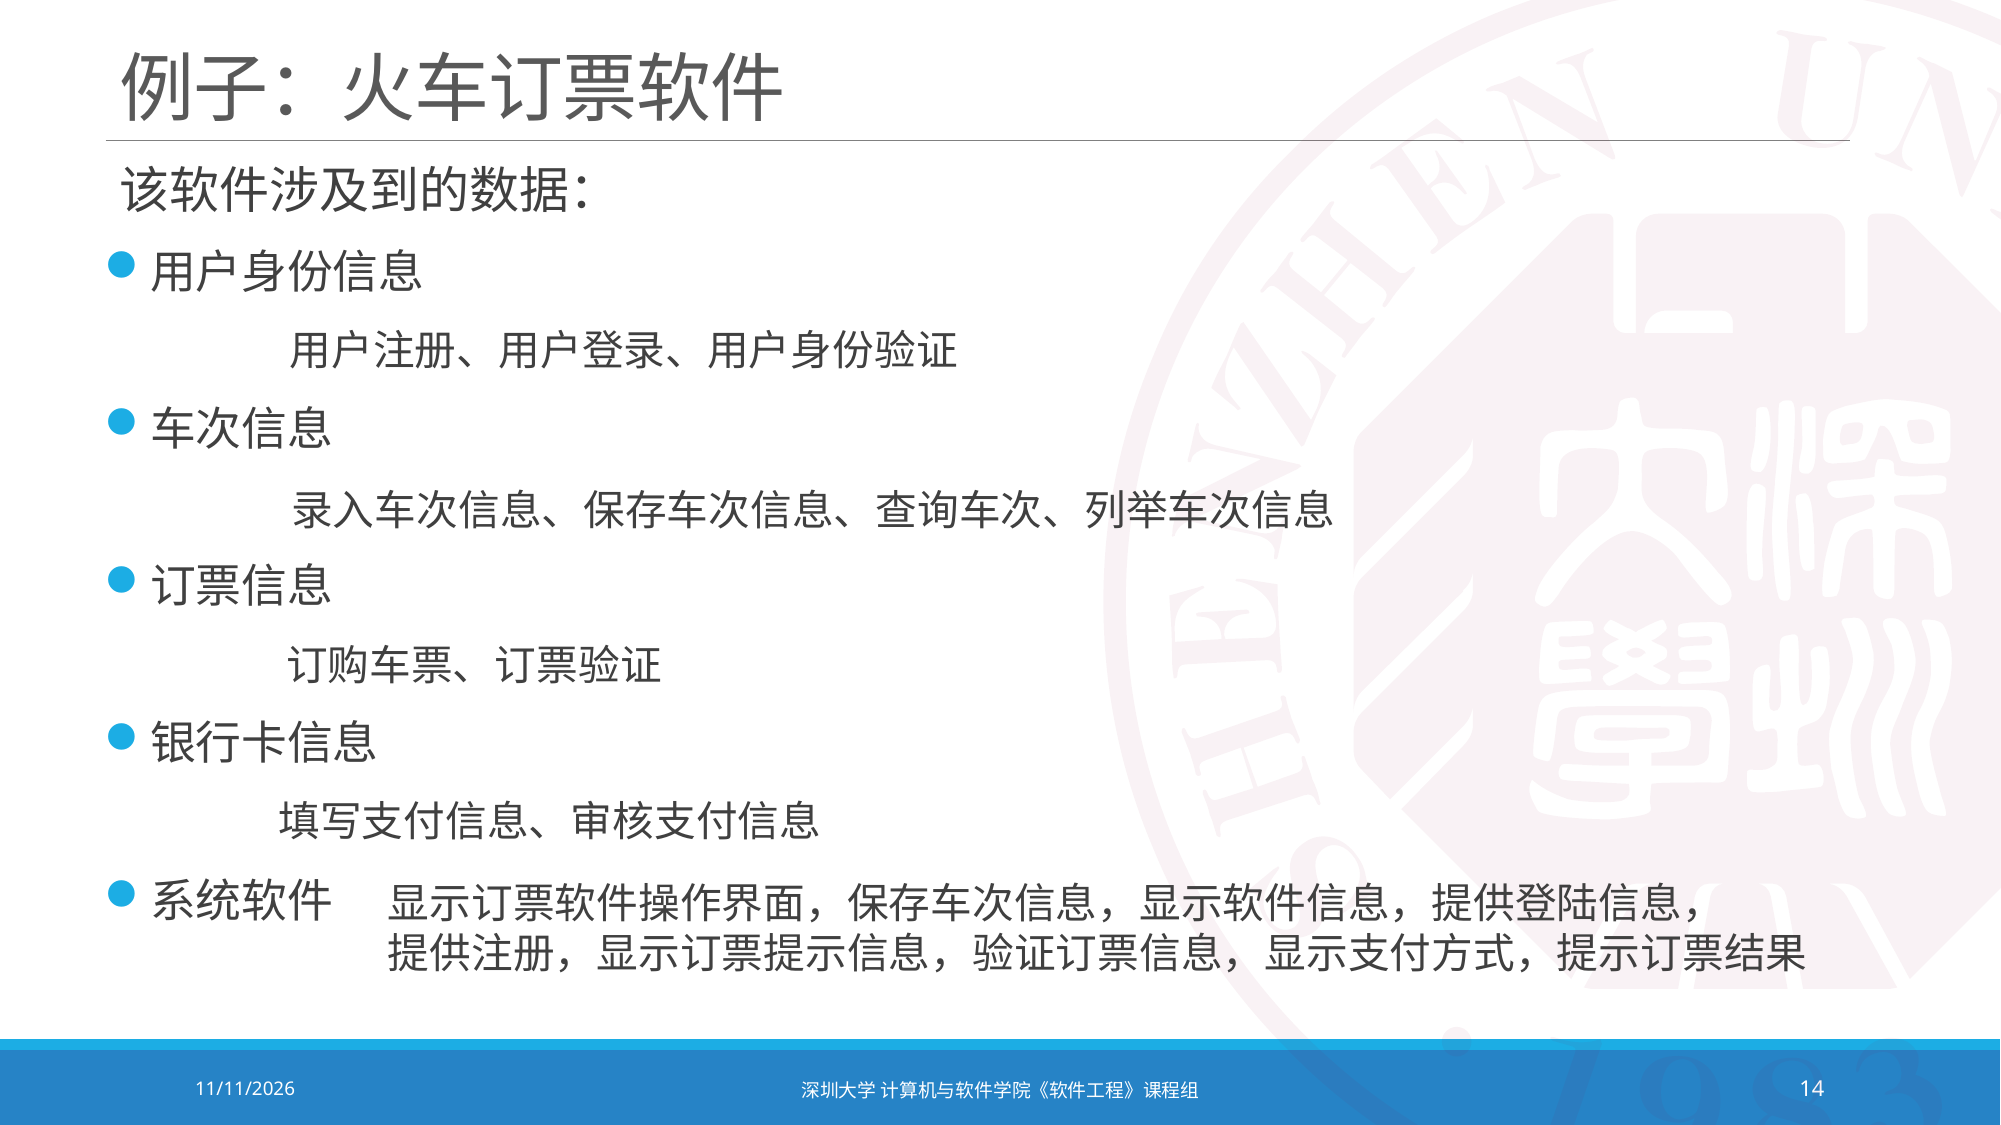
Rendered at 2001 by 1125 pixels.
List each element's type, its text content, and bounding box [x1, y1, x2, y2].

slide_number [180, 1059, 586, 1120]
text_box 填写支付信息、审核支付信息 [263, 787, 837, 853]
title 例子：火车订票软件 [104, 0, 1856, 139]
text_box 显示订票软件操作界面，保存车次信息，显示软件信息，提供登陆信息， 提供注册，显示订票提示信息，验证订票信息，显示支付方式，提示订票结果 [373, 869, 1823, 985]
text_box 录入车次信息、保存车次信息、查询车次、列举车次信息 [276, 476, 1350, 542]
text_box 用户注册、用户登录、用户身份验证 [275, 316, 973, 382]
list 该软件涉及到的数据： 用户身份信息 车次信息 订票信息 银行卡信息 系统软件 [104, 158, 1878, 1008]
footer 深圳大学 计算机与软件学院《软件工程》课程组 [604, 1059, 1396, 1120]
slide_number 14 [1624, 1059, 1840, 1120]
text_box 订购车票、订票验证 [271, 631, 677, 697]
